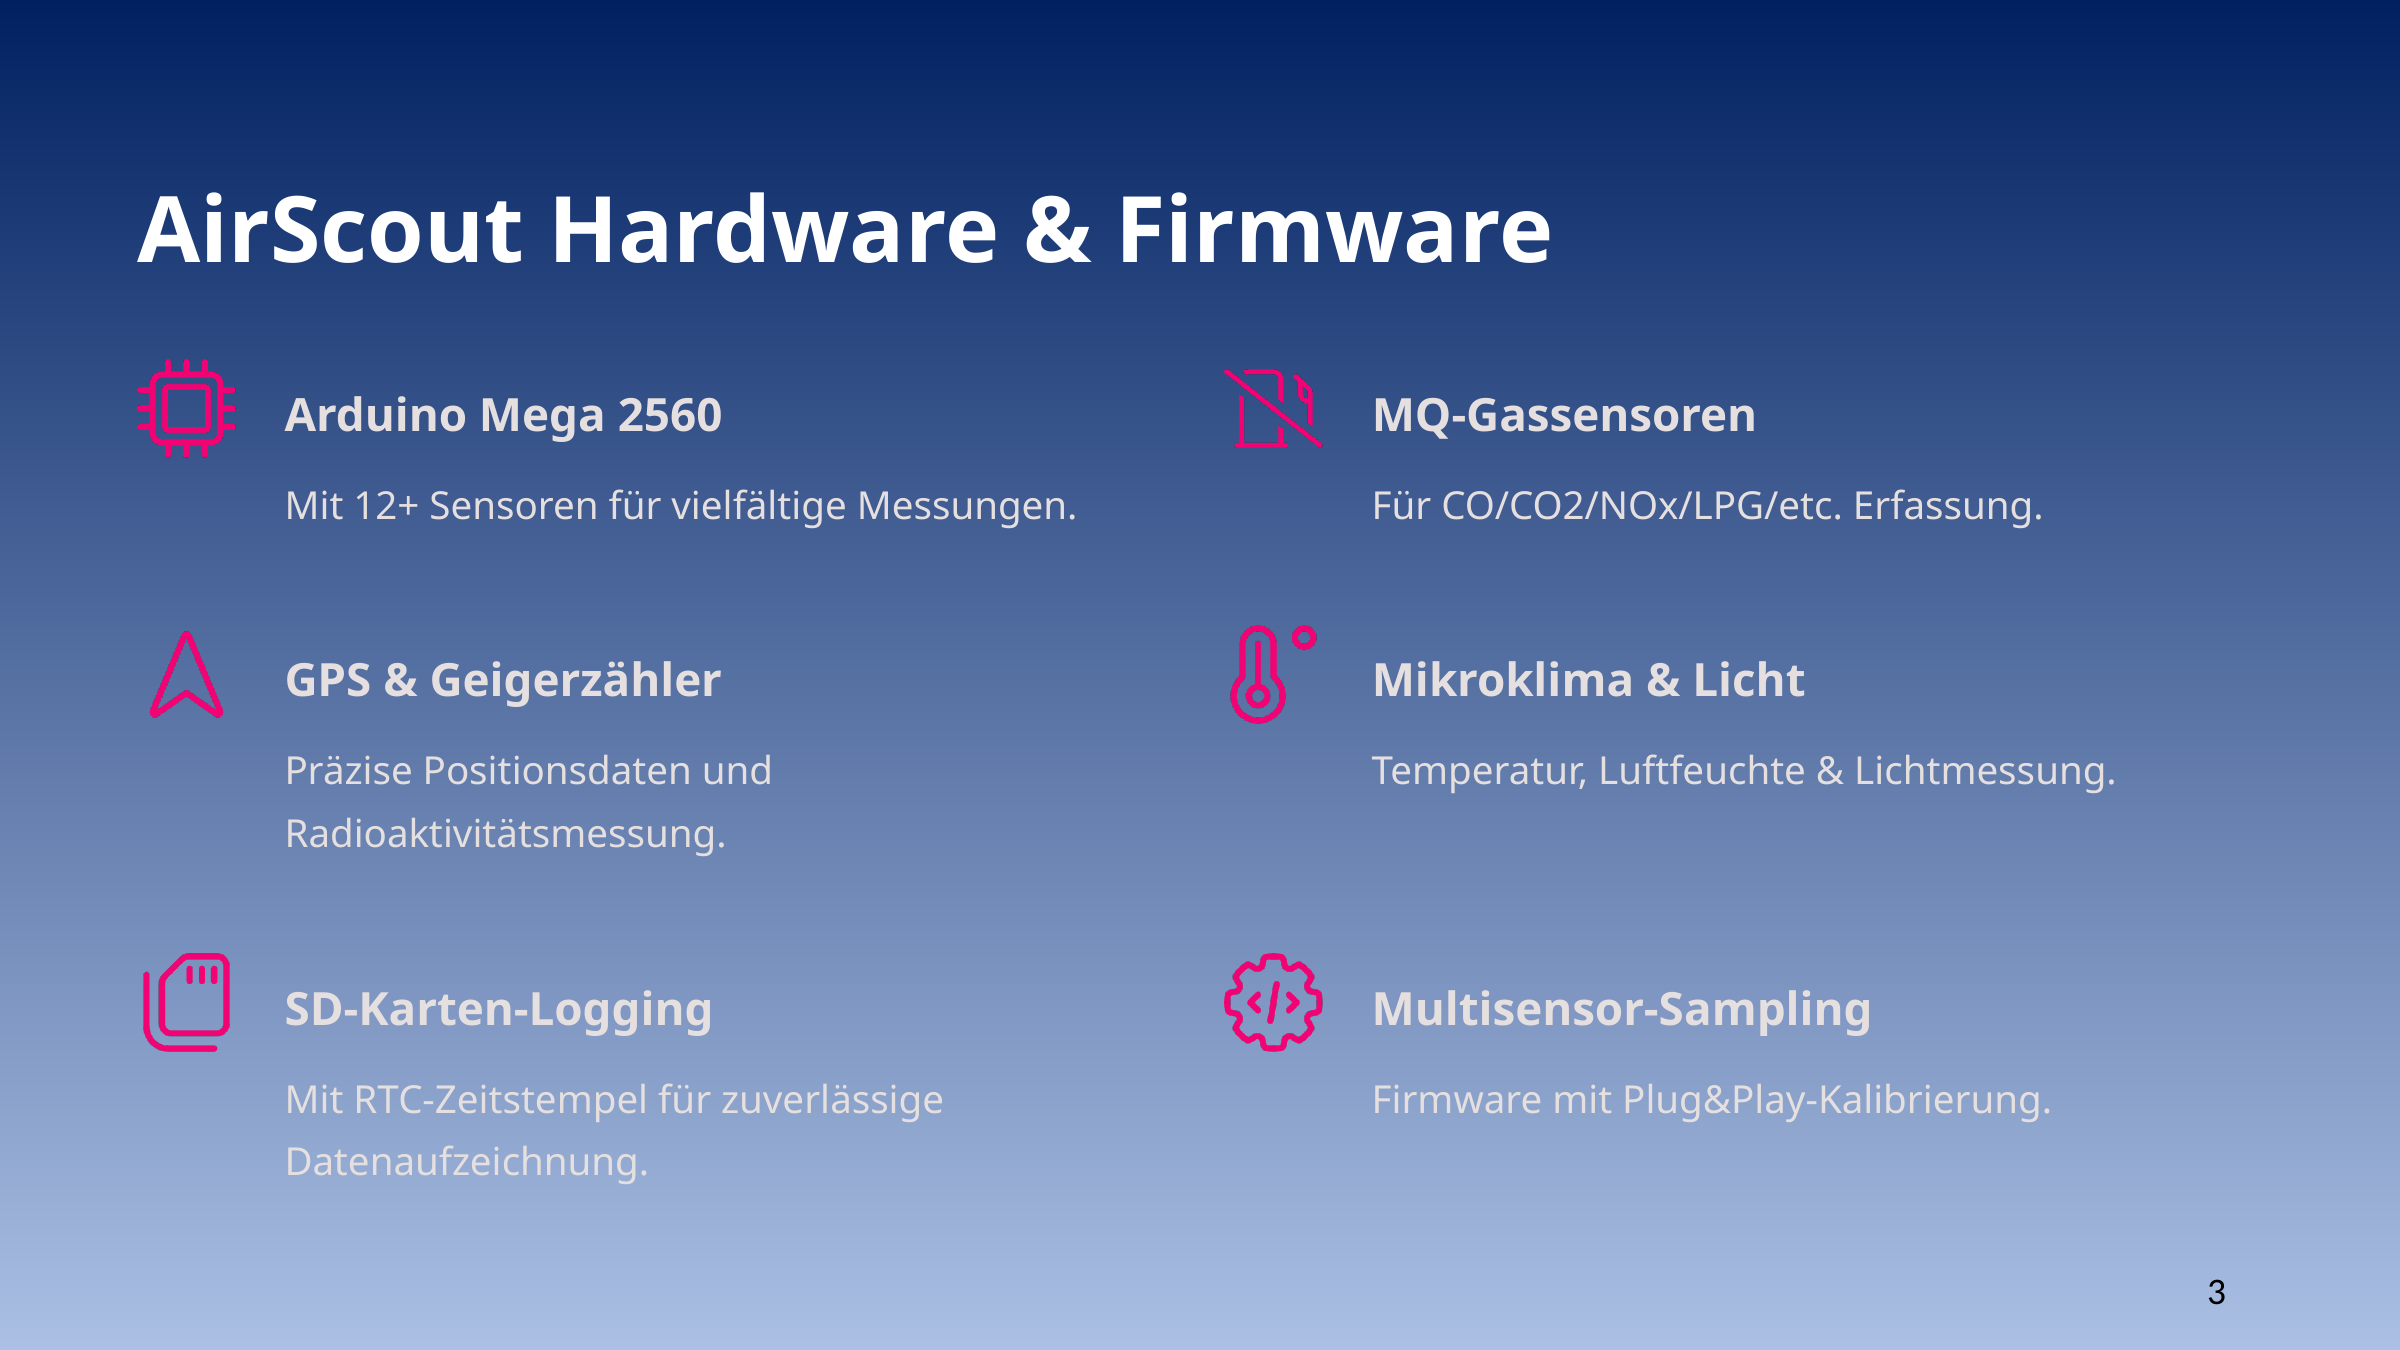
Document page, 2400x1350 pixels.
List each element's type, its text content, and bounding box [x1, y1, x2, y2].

text_box Mikroklima & Licht [1371, 648, 1834, 707]
picture [137, 359, 236, 458]
picture [1224, 953, 1323, 1052]
text_box Präzise Positionsdaten und Radioaktivitätsmessung. [284, 729, 1176, 856]
text_box Mit RTC-Zeitstempel für zuverlässige Datenaufzeichnung. [284, 1058, 1176, 1185]
picture [137, 625, 236, 724]
picture [137, 953, 236, 1052]
text_box AirScout Hardware & Firmware [137, 165, 1471, 282]
text_box 3 [2192, 1259, 2337, 1320]
text_box GPS & Geigerzähler [284, 648, 747, 707]
text_box Firmware mit Plug&Play-Kalibrierung. [1371, 1058, 2263, 1122]
text_box Für CO/CO2/NOx/LPG/etc. Erfassung. [1371, 464, 2263, 528]
text_box MQ-Gassensoren [1371, 383, 1834, 441]
text_box Multisensor-Sampling [1371, 977, 1844, 1035]
text_box Arduino Mega 2560 [284, 383, 747, 441]
picture [1224, 625, 1323, 724]
picture [1224, 359, 1323, 458]
text_box Mit 12+ Sensoren für vielfältige Messungen. [284, 464, 1176, 528]
text_box Temperatur, Luftfeuchte & Lichtmessung. [1371, 729, 2263, 793]
text_box SD-Karten-Logging [284, 977, 747, 1035]
